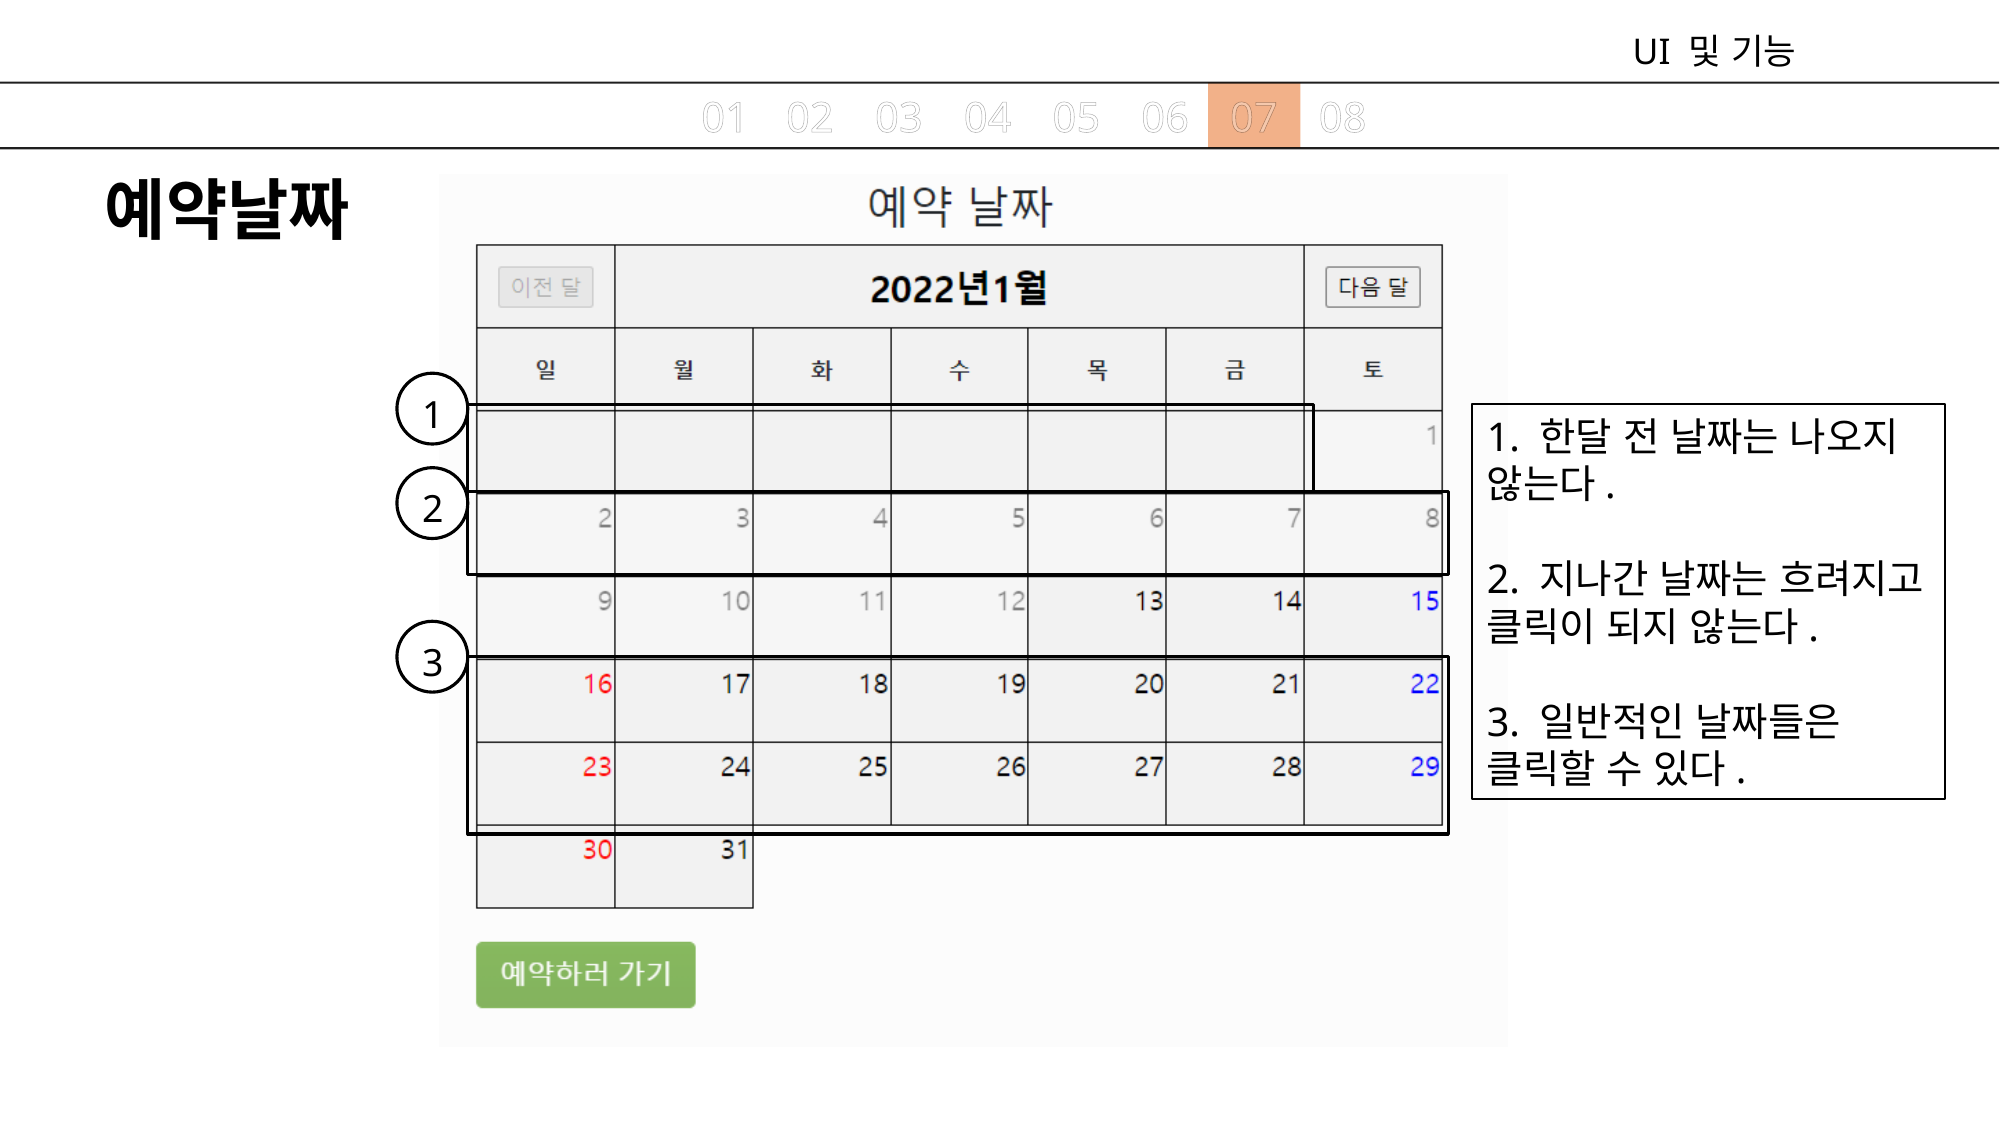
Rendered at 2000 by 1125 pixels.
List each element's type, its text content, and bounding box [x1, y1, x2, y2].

text_box 3 [395, 619, 432, 694]
text_box 1 [395, 371, 432, 446]
text_box 2 [395, 466, 432, 541]
text_box 예약날짜 [89, 160, 623, 352]
picture [439, 174, 1509, 1048]
text_box UI 및 기능 [1407, 22, 1812, 80]
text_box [680, 93, 1394, 147]
text_box 1. 한달 전 날짜는 나오지 않는다. 2. 지나간 날짜는 흐려지고 클릭이 되지 않는다. 3. 일반적인 날짜들은 클릭할 수 있다. [1515, 404, 1945, 799]
